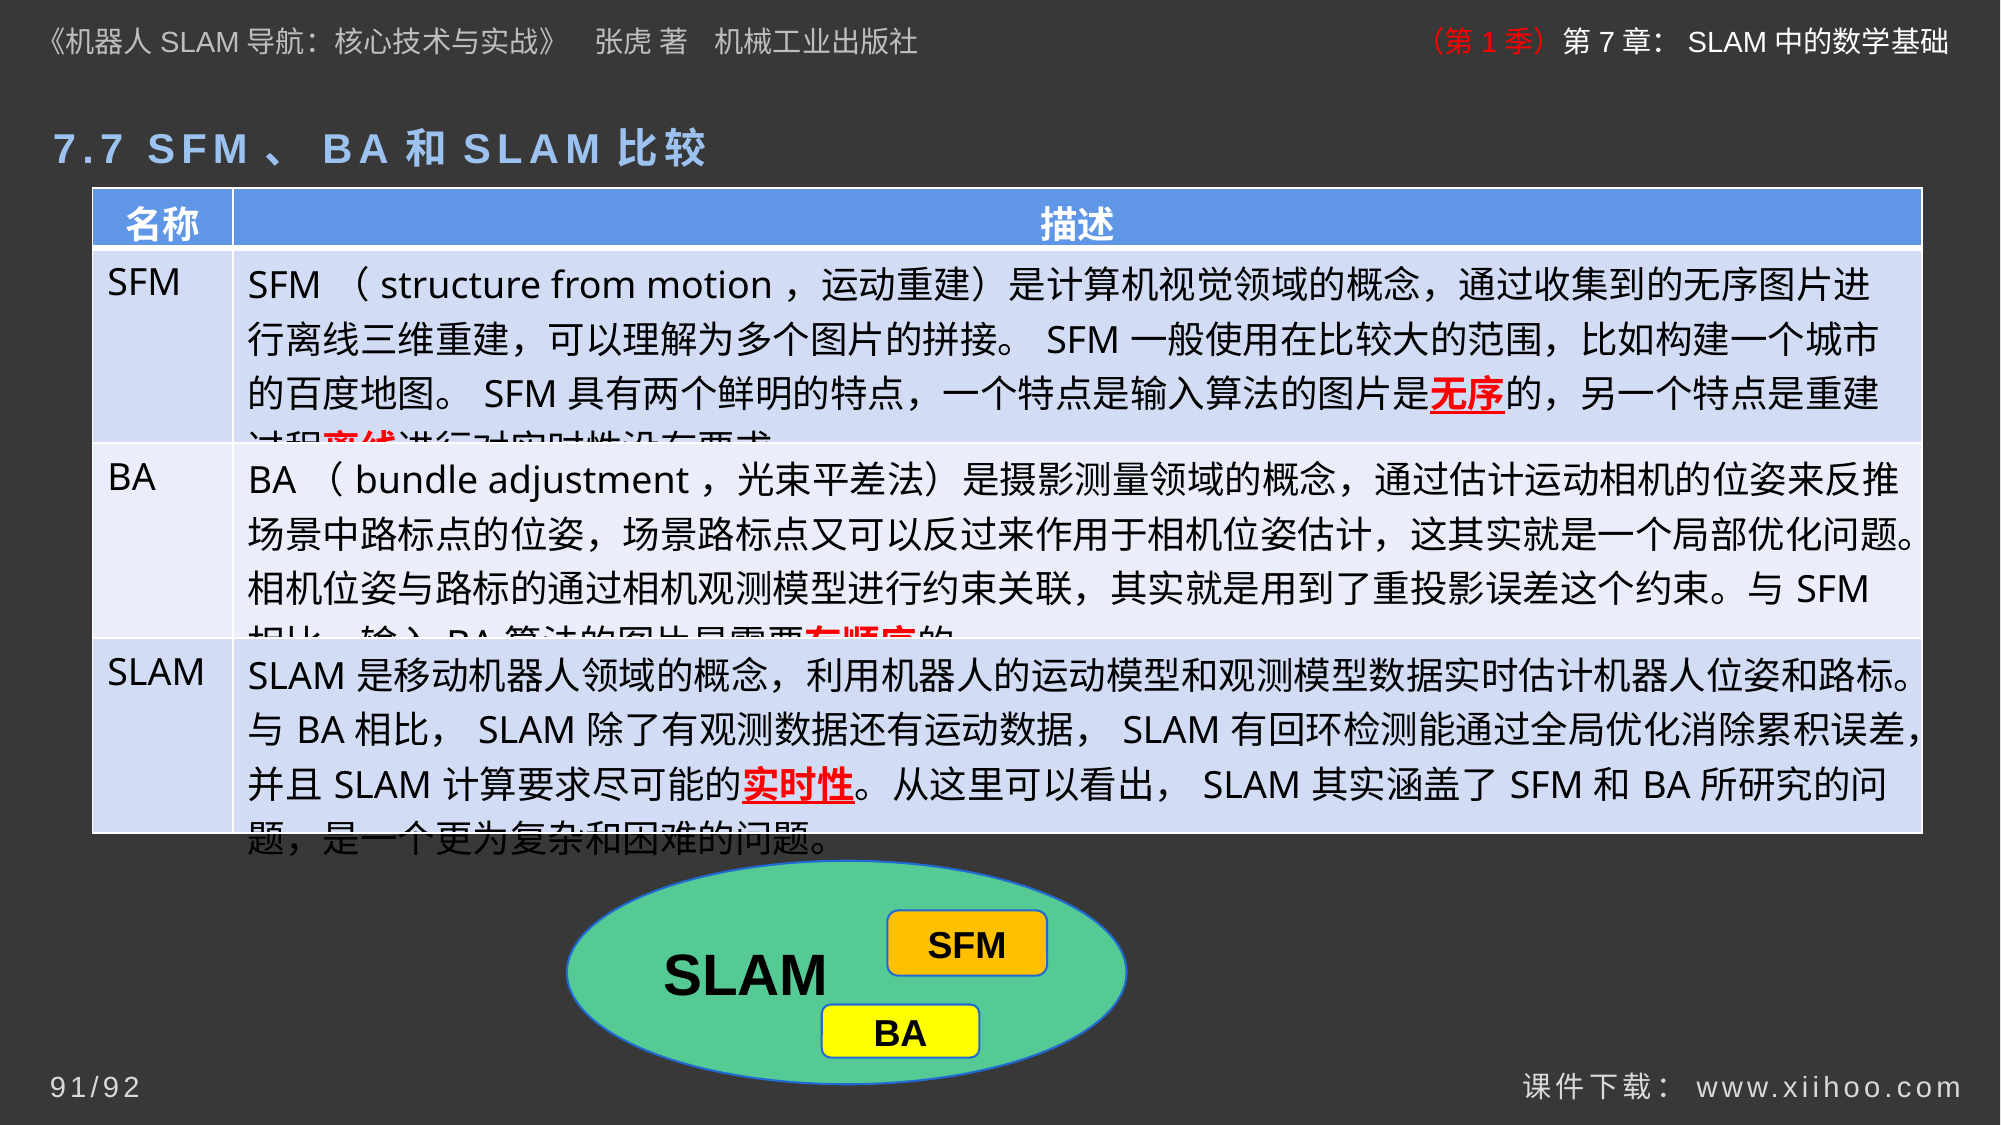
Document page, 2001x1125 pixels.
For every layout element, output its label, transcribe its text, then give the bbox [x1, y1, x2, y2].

text_box 《机器人SLAM导航：核心技术与实战》 张虎 著 机械工业出版社 [16, 16, 940, 66]
table_header 名称 [93, 189, 232, 245]
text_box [566, 860, 1127, 1085]
table_header 描述 [234, 189, 1921, 245]
table_cell SLAM [93, 639, 232, 832]
table_cell BA [93, 444, 232, 637]
table_cell SFM（structure from motion，运动重建）是计算机视觉领域的概念，通过收集到的无序图片进行离线三维重建，可以理解为多个图片的拼接。SFM一般使用在比较大的范围，比如构建一个城市的百度地图。SFM具有两个鲜明的特点，一个特点是输入算法的图片是无序的，另一个特点是重建过程离线进行对实时性没有要求。 [234, 251, 1921, 442]
table_cell SLAM是移动机器人领域的概念，利用机器人的运动模型和观测模型数据实时估计机器人位姿和路标。与BA相比，SLAM除了有观测数据还有运动数据，SLAM有回环检测能通过全局优化消除累积误差，并且SLAM计算要求尽可能的实时性。从这里可以看出，SLAM其实涵盖了SFM和BA所研究的问题，是一个更为复杂和困难的问题。 [234, 639, 1921, 832]
table_cell SFM [93, 251, 232, 442]
text_box 课件下载：www.xiihoo.com [1493, 1057, 1991, 1114]
table_cell BA（bundle adjustment，光束平差法）是摄影测量领域的概念，通过估计运动相机的位姿来反推场景中路标点的位姿，场景路标点又可以反过来作用于相机位姿估计，这其实就是一个局部优化问题。相机位姿与路标的通过相机观测模型进行约束关联，其实就是用到了重投影误差这个约束。与SFM相比，输入BA算法的图片是需要有顺序的。 [234, 444, 1921, 637]
text_box （第1季）第7章：SLAM中的数学基础 [1075, 16, 1965, 66]
text_box 91/92 [34, 1060, 187, 1111]
picture [0, 0, 2001, 1125]
title 7.7 SFM、BA和SLAM比较 [38, 98, 768, 180]
